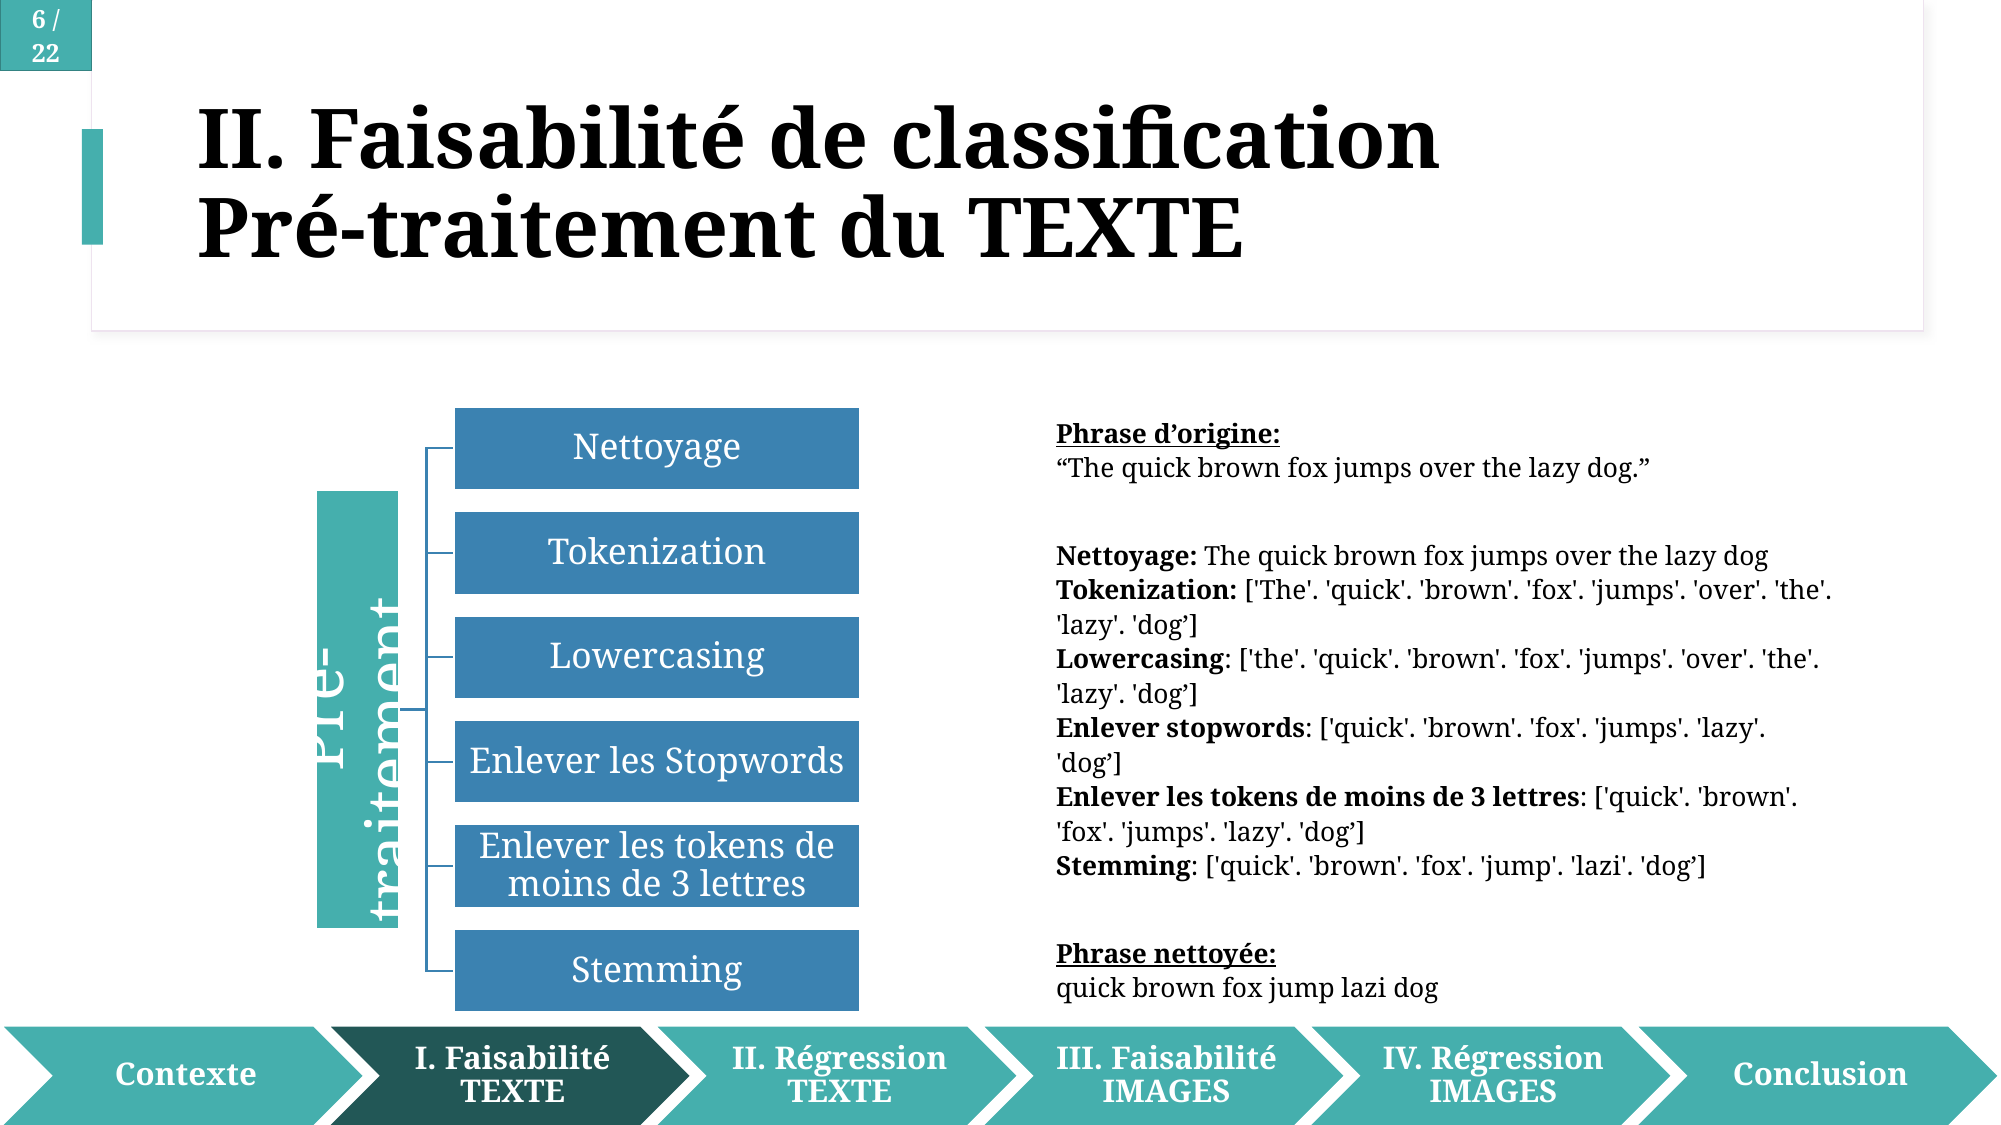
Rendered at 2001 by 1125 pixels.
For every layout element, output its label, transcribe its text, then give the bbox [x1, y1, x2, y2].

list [182, 406, 993, 1013]
list Phrase d’origine: “The quick brown fox jumps over the lazy dog.” Nettoyage: The quick brown fox jumps over the lazy dog Tokenization: ['The'. 'quick'. 'brown'. 'fox'. 'jumps'. 'over'. 'the'. 'lazy'. 'dog’] Lowercasing: ['the'. 'quick'. 'brown'. 'fox'. 'jumps'. 'over'. 'the'. 'lazy'. 'dog’] Enlever stopwords: ['quick'. 'brown'. 'fox'. 'jumps'. 'lazy'. 'dog’] Enlever les tokens de moins de 3 lettres: ['quick'. 'brown'. 'fox'. 'jumps'. 'lazy'. 'dog’] Stemming: ['quick'. 'brown'. 'fox'. 'jump'. 'lazi'. 'dog’] Phrase nettoyée: quick brown fox jump lazi dog [1041, 406, 1851, 1013]
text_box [0, 1025, 2000, 1125]
title II. Faisabilité de classification Pré-traitement du TEXTE [183, 90, 1851, 284]
